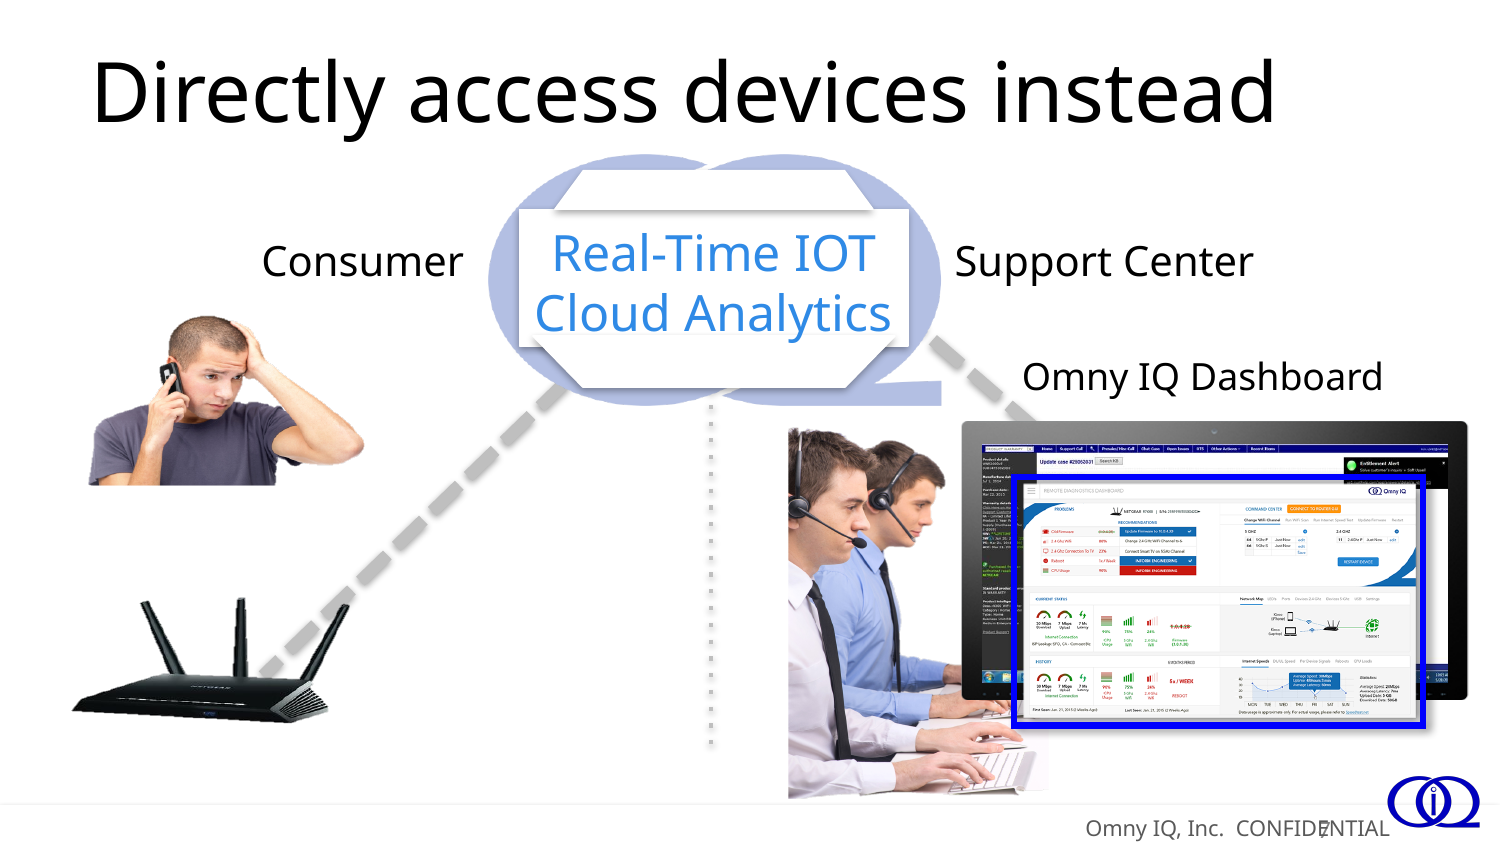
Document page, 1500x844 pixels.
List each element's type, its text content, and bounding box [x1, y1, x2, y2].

picture [1385, 754, 1482, 805]
text_box Support Center [956, 227, 1461, 292]
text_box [956, 306, 1157, 419]
title Directly access devices instead [956, 18, 1425, 160]
slide_number 7 [1149, 805, 1500, 844]
text_box Omny IQ Dashboard [1161, 345, 1500, 406]
picture [70, 566, 350, 754]
picture [81, 306, 369, 487]
text_box Omny IQ, Inc. CONFIDENTIAL [1070, 807, 1406, 844]
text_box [476, 0, 951, 619]
title Directly access devices instead [75, 18, 471, 160]
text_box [262, 345, 604, 676]
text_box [955, 420, 1470, 700]
text_box Consumer [40, 227, 471, 292]
picture [787, 479, 1421, 799]
